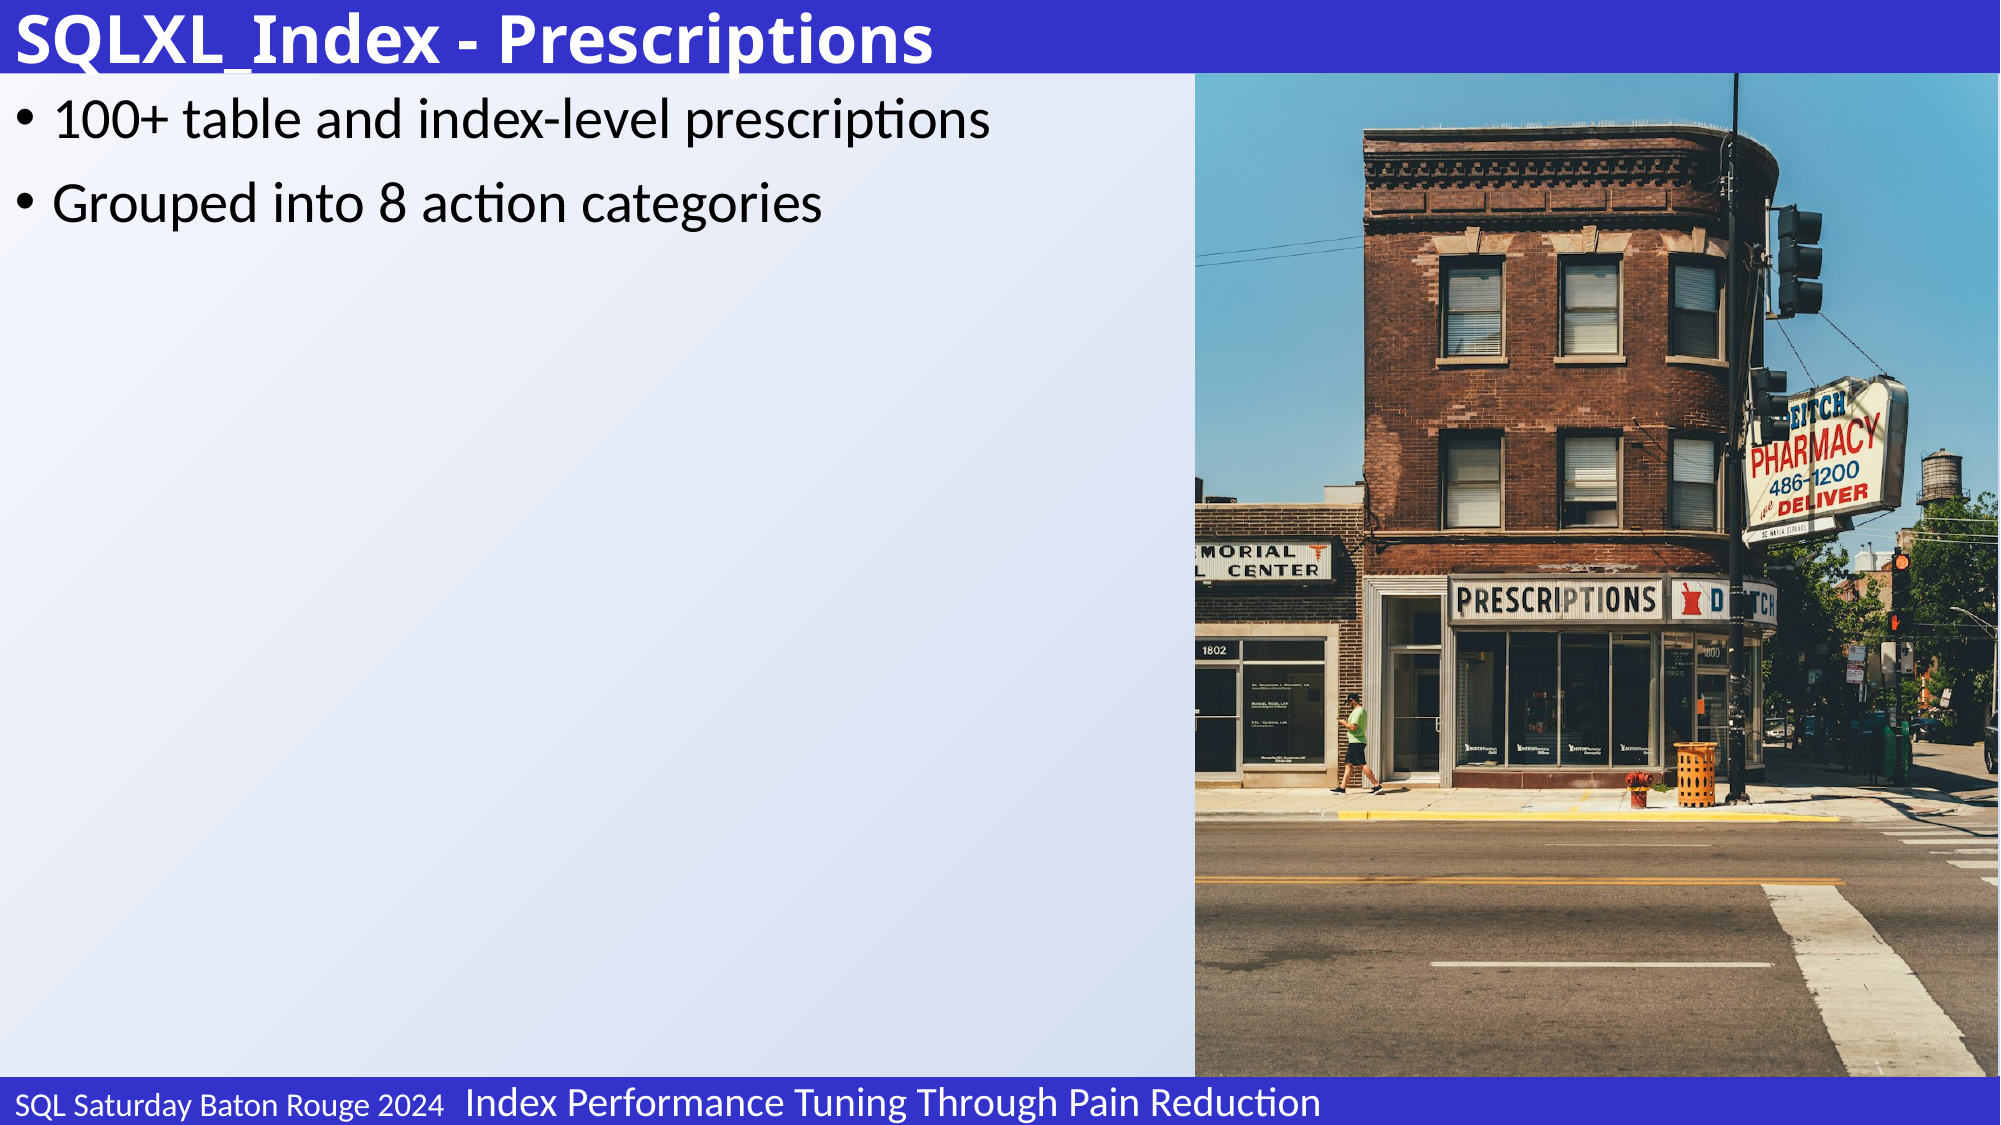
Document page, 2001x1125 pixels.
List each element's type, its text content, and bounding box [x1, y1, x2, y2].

picture [1195, 73, 1998, 1077]
list 100+ table and index-level prescriptions Grouped into 8 action categories [0, 74, 1195, 1077]
title SQLXL_Index - Prescriptions [0, 0, 2000, 74]
